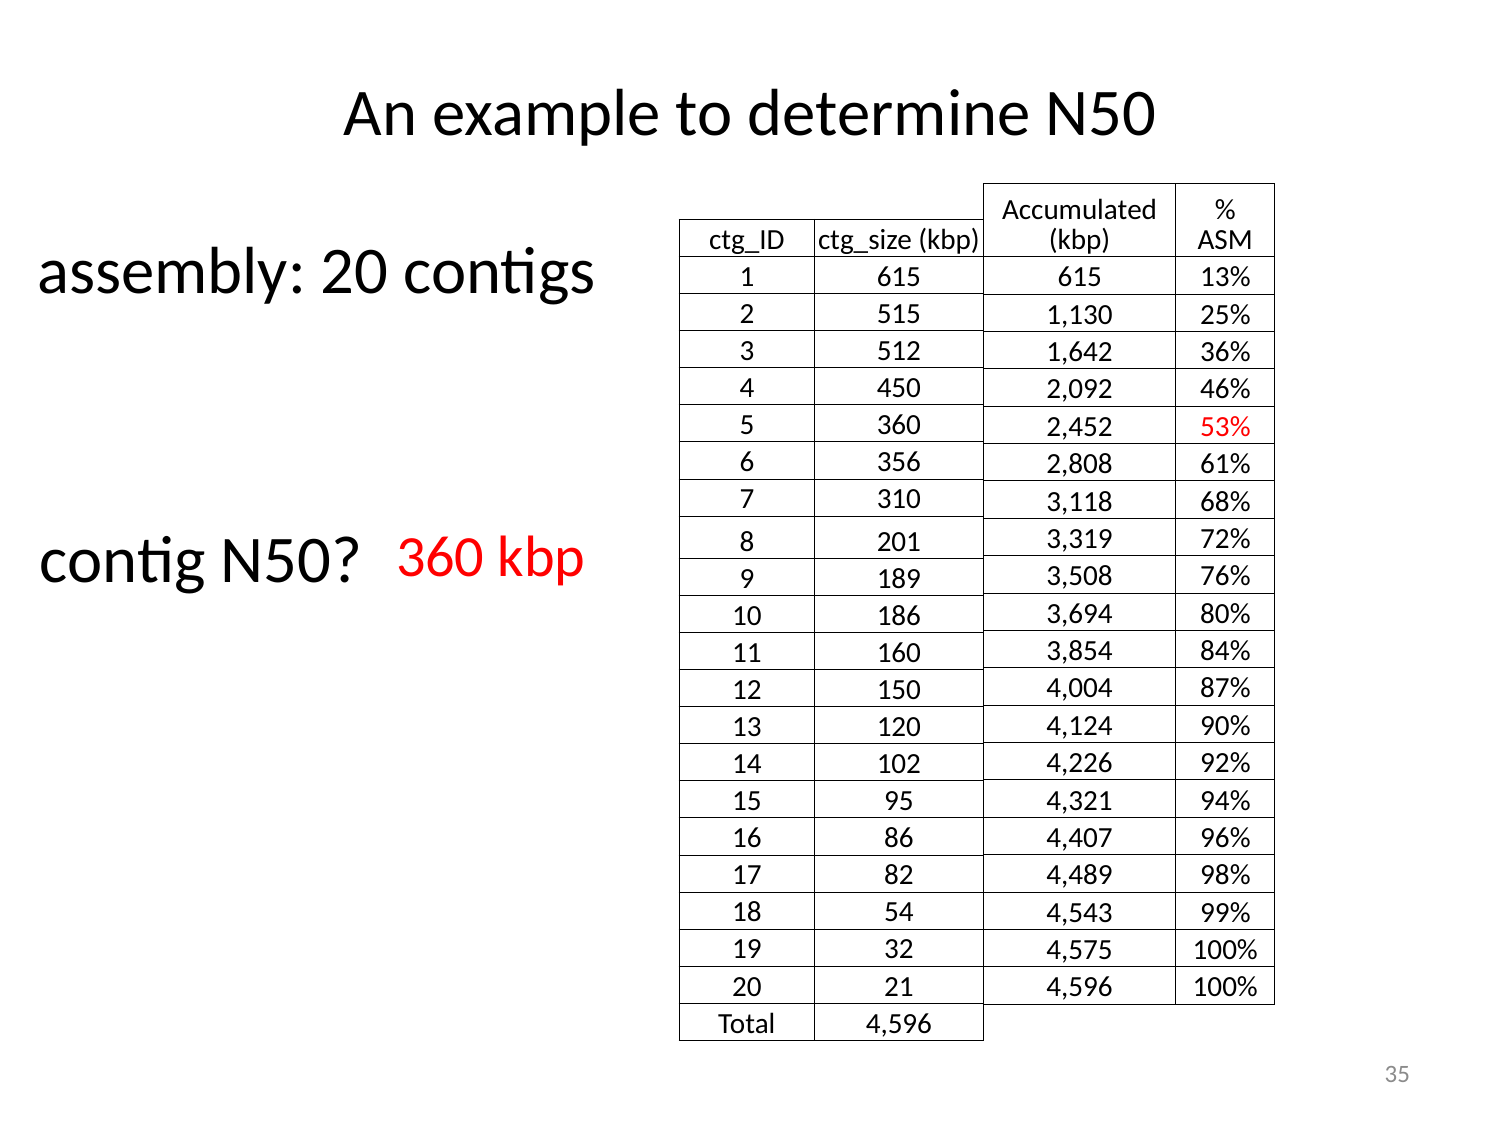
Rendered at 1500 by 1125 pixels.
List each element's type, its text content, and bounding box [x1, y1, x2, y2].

table_cell 515 [815, 294, 983, 330]
table_cell Total [680, 1004, 814, 1040]
table_cell 3,118 [984, 481, 1175, 518]
list assembly: 20 contigs [22, 219, 642, 330]
table_cell 96% [1176, 818, 1274, 854]
table_cell 4 [680, 368, 814, 404]
table_cell 615 [984, 257, 1175, 294]
table_cell 46% [1176, 369, 1274, 406]
table_cell 100% [1176, 930, 1274, 966]
table_cell 1,130 [984, 295, 1175, 331]
table_cell 13 [680, 707, 814, 743]
table_cell 4,407 [984, 818, 1175, 854]
table_cell 512 [815, 331, 983, 367]
table_cell 21 [815, 967, 983, 1003]
table_cell 16 [680, 818, 814, 855]
table_cell 82 [815, 856, 983, 892]
table_cell 90% [1176, 706, 1274, 742]
table_header % ASM [1176, 184, 1274, 256]
table_cell 4,226 [984, 743, 1175, 779]
table_cell 72% [1176, 519, 1274, 555]
table_cell 7 [680, 480, 814, 516]
table_cell 2,808 [984, 444, 1175, 480]
title An example to determine N50 [75, 45, 1425, 172]
table_cell 94% [1176, 780, 1274, 817]
table_cell 15 [680, 781, 814, 817]
table_cell 5 [680, 405, 814, 441]
table_cell 2,452 [984, 407, 1175, 443]
table_cell 4,321 [984, 780, 1175, 817]
table_cell 4,596 [815, 1004, 983, 1040]
table_cell 201 [815, 517, 983, 558]
table_cell 80% [1176, 594, 1274, 630]
table_cell 4,575 [984, 930, 1175, 966]
table_header ctg_ID [680, 220, 814, 256]
table_cell 61% [1176, 444, 1274, 480]
table_cell 356 [815, 442, 983, 479]
table_cell 20 [680, 967, 814, 1003]
table_cell 95 [815, 781, 983, 817]
table_cell 3,694 [984, 594, 1175, 630]
slide_number 35 [1074, 1042, 1425, 1103]
table_cell 4,489 [984, 855, 1175, 892]
table_cell 36% [1176, 332, 1274, 368]
table_cell 615 [815, 257, 983, 293]
table_cell 76% [1176, 556, 1274, 593]
table_cell 150 [815, 670, 983, 706]
text_box 360 kbp [381, 475, 601, 596]
table_cell 9 [680, 559, 814, 595]
table_cell 86 [815, 818, 983, 855]
table_cell 4,543 [984, 893, 1175, 929]
table_header Accumulated (kbp) [984, 184, 1175, 256]
table_cell 17 [680, 856, 814, 892]
table_cell 2 [680, 294, 814, 330]
table_cell 99% [1176, 893, 1274, 929]
table_cell 8 [680, 517, 814, 558]
table_cell 84% [1176, 631, 1274, 667]
table_cell 160 [815, 633, 983, 669]
table_cell 6 [680, 442, 814, 479]
table_cell 13% [1176, 257, 1274, 294]
table_cell 1 [680, 257, 814, 293]
table_cell 4,124 [984, 706, 1175, 742]
table_cell 87% [1176, 668, 1274, 705]
table_cell 18 [680, 893, 814, 929]
table_cell 11 [680, 633, 814, 669]
table_cell 1,642 [984, 332, 1175, 368]
table_cell 450 [815, 368, 983, 404]
table_header ctg_size (kbp) [815, 220, 983, 256]
table_cell 19 [680, 930, 814, 966]
table_cell 3,854 [984, 631, 1175, 667]
table_cell 310 [815, 480, 983, 516]
table_cell 100% [1176, 967, 1274, 1004]
table_cell 53% [1176, 407, 1274, 443]
table_cell 32 [815, 930, 983, 966]
table_cell 25% [1176, 295, 1274, 331]
table_cell 120 [815, 707, 983, 743]
table_cell 4,596 [984, 967, 1175, 1004]
table_cell 12 [680, 670, 814, 706]
table_cell 186 [815, 596, 983, 632]
table_cell 54 [815, 893, 983, 929]
table_cell 2,092 [984, 369, 1175, 406]
table_cell 3 [680, 331, 814, 367]
table_cell 98% [1176, 855, 1274, 892]
table_cell 360 [815, 405, 983, 441]
table_cell 92% [1176, 743, 1274, 779]
text_box contig N50? [24, 468, 378, 604]
table_cell 102 [815, 744, 983, 780]
table_cell 68% [1176, 481, 1274, 518]
table_cell 3,508 [984, 556, 1175, 593]
table_cell 10 [680, 596, 814, 632]
table_cell 189 [815, 559, 983, 595]
table_cell 4,004 [984, 668, 1175, 705]
table_cell 14 [680, 744, 814, 780]
table_cell 3,319 [984, 519, 1175, 555]
